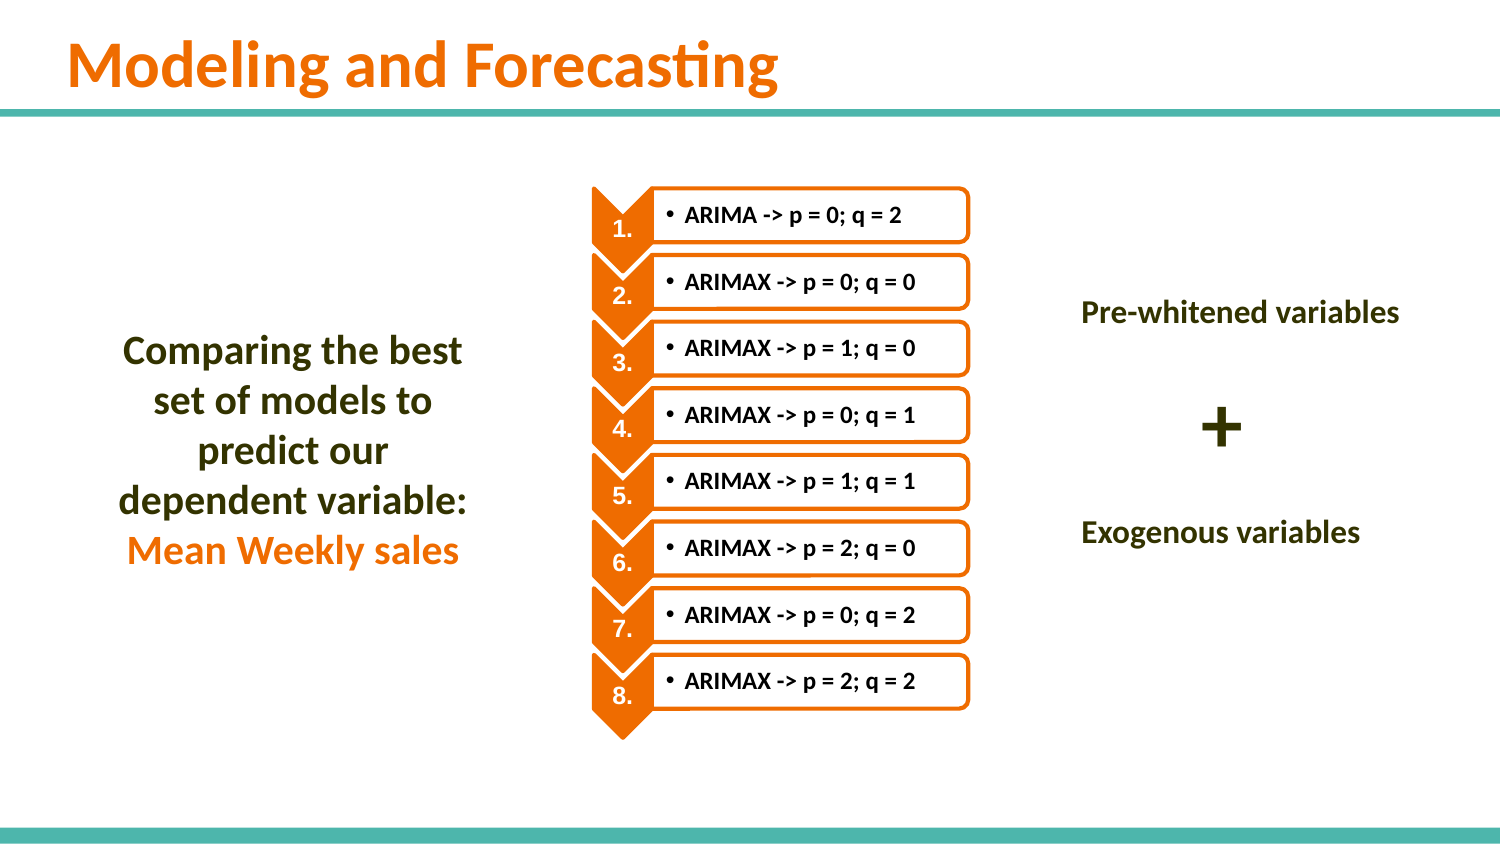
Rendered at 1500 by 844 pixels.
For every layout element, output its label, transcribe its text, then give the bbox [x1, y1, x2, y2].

text_box [0, 109, 51, 117]
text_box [593, 188, 969, 738]
title Comparing the best set of models to predict our dependent variable: Mean Weekly sales [90, 307, 496, 672]
text_box Pre-whitened variables + Exogenous variables [1066, 283, 1441, 558]
text_box Modeling and Forecasting [51, 5, 1449, 122]
text_box [1449, 109, 1500, 117]
